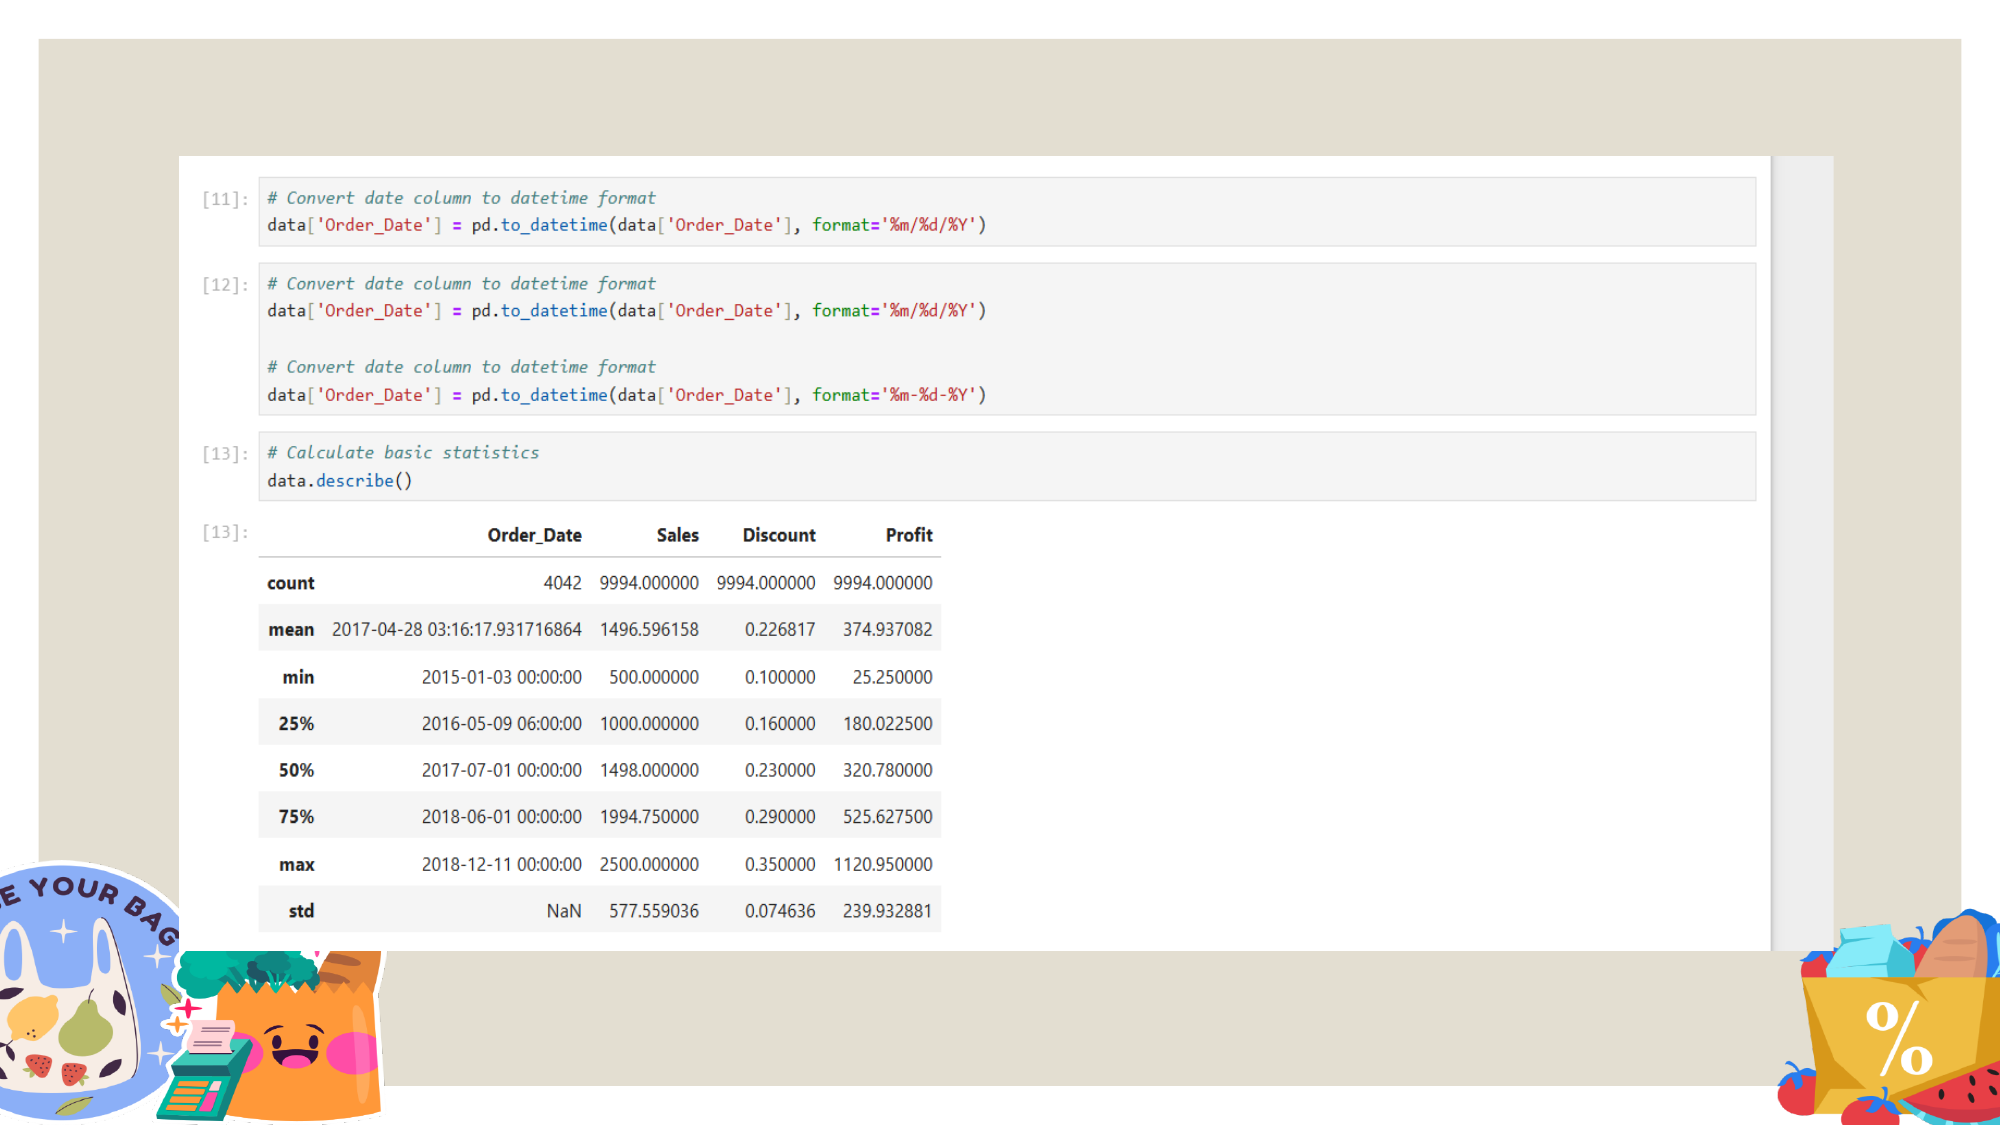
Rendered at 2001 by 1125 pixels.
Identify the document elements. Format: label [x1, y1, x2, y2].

picture [0, 156, 2000, 1125]
